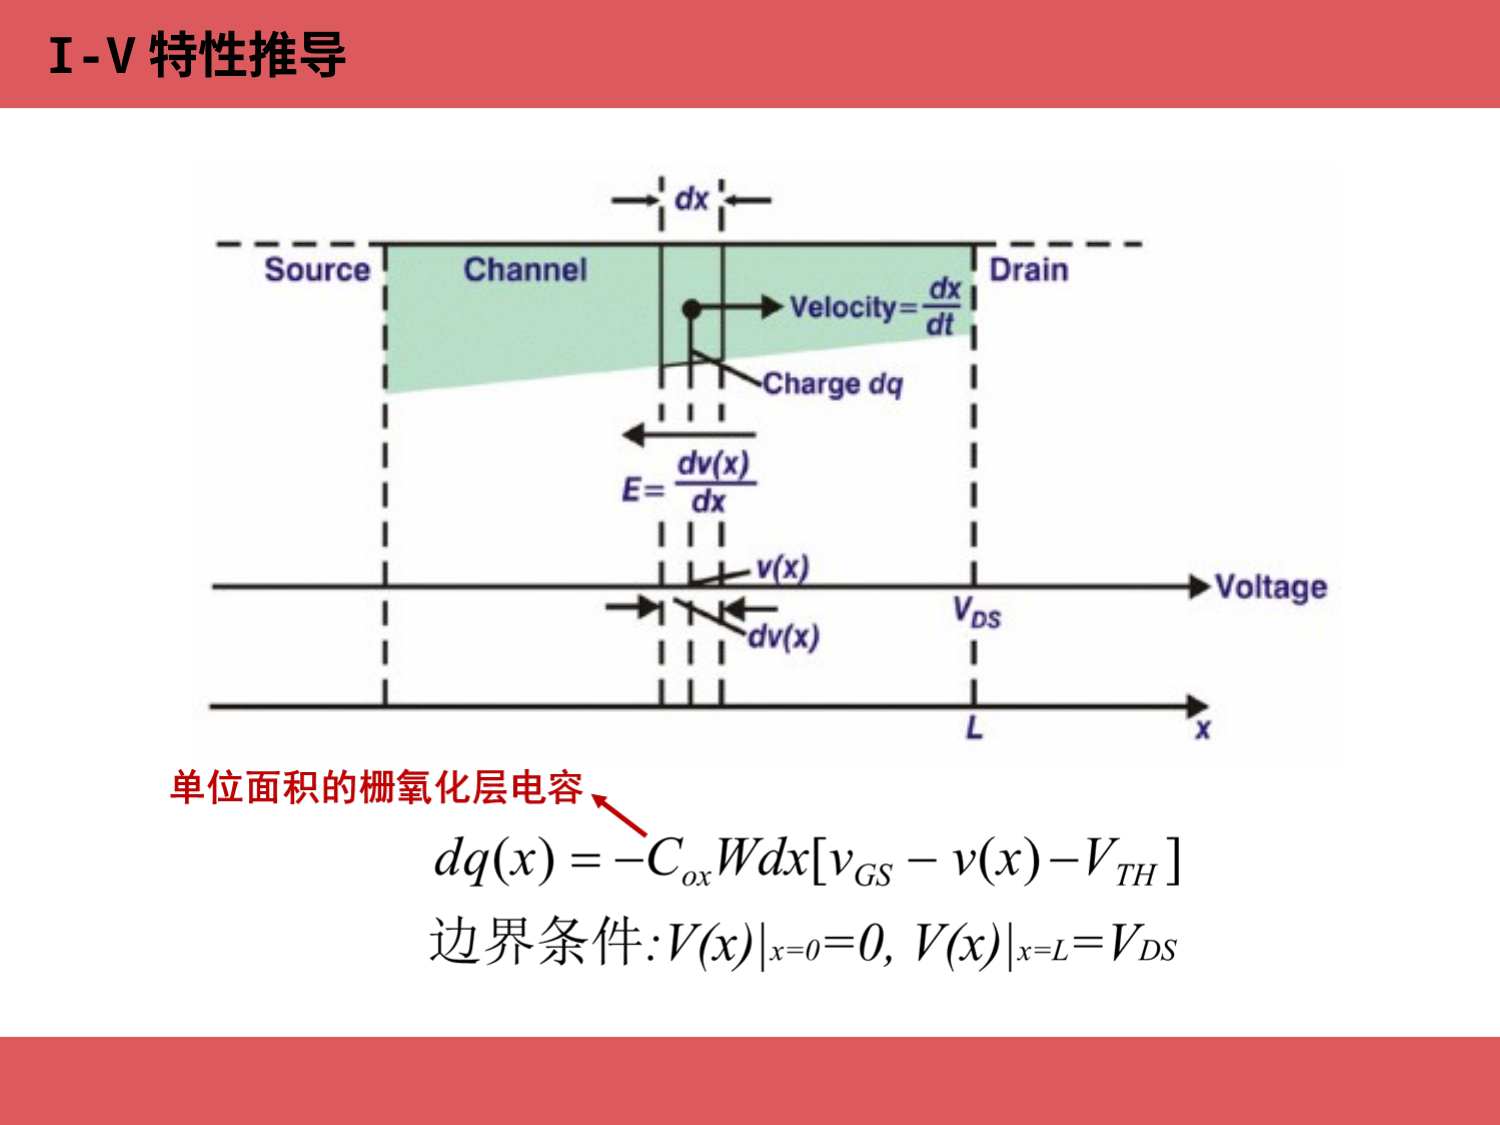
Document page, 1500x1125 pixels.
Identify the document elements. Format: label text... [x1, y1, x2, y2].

picture [144, 748, 1217, 1005]
text_box [0, 0, 1500, 109]
text_box I-V特性推导 [31, 16, 548, 91]
text_box [0, 1036, 1500, 1125]
text_box [192, 164, 1342, 766]
